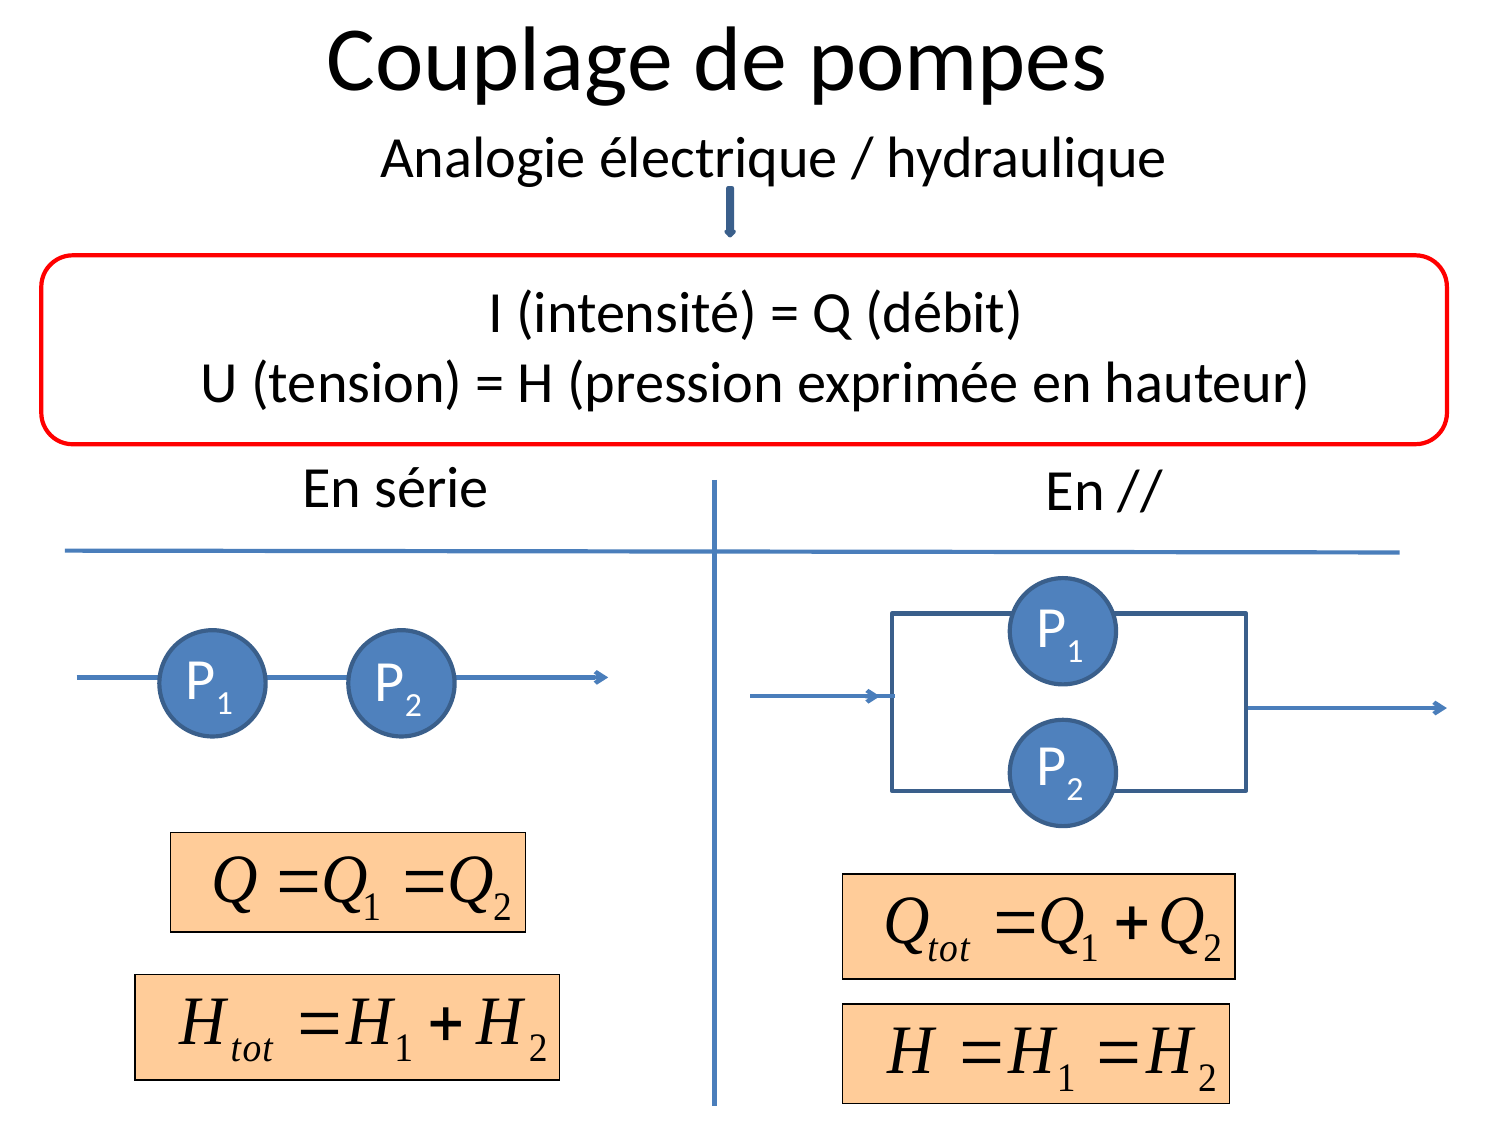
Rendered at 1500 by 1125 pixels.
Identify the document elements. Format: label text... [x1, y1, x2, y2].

text_box [39, 253, 1450, 447]
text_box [749, 577, 1448, 827]
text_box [76, 629, 609, 737]
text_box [843, 1004, 1229, 1103]
text_box En série [135, 447, 656, 526]
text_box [170, 833, 525, 932]
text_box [843, 874, 1235, 979]
text_box Analogie électrique / hydraulique [253, 112, 1294, 197]
text_box En // [820, 447, 1388, 530]
title Couplage de pompes [53, 0, 1404, 148]
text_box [135, 974, 559, 1080]
text_box [724, 186, 736, 238]
